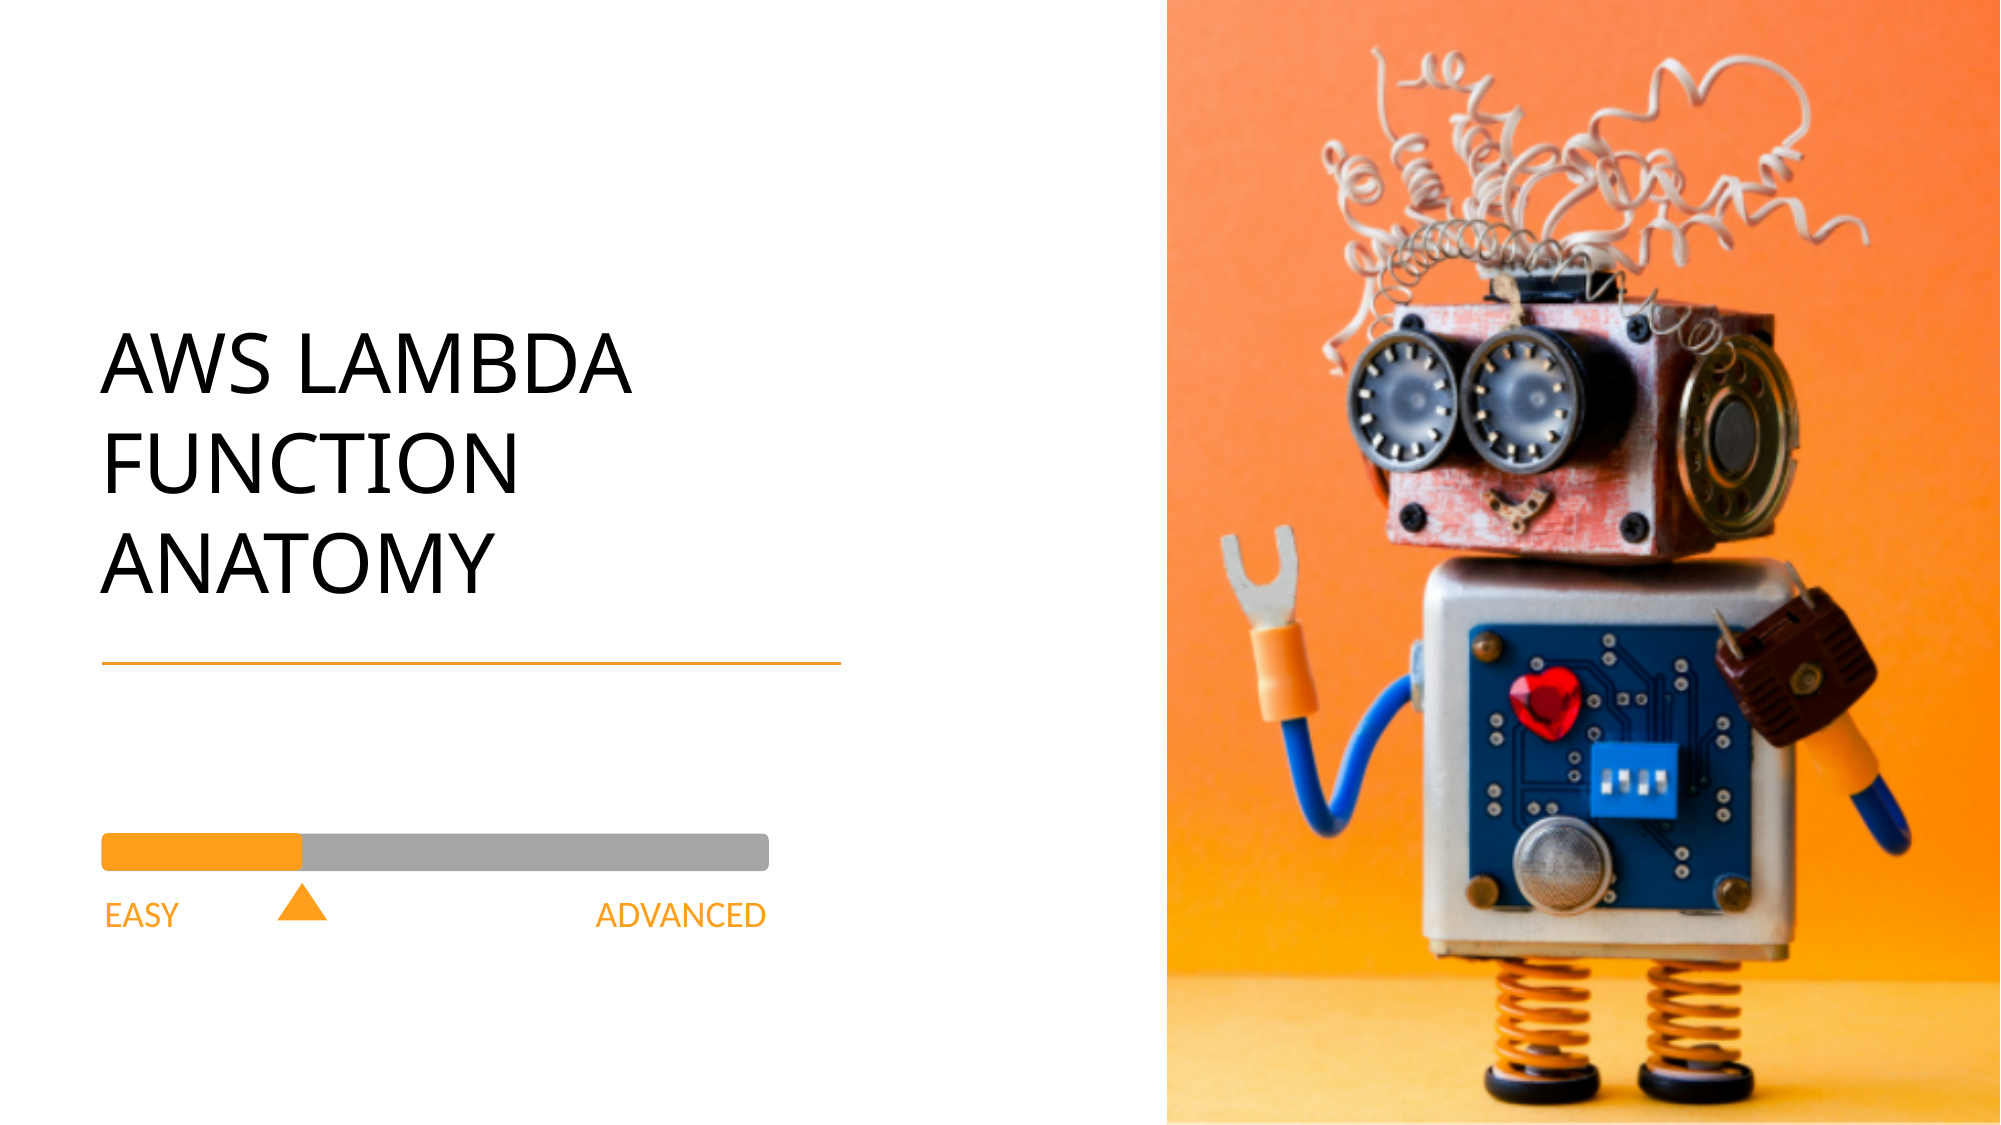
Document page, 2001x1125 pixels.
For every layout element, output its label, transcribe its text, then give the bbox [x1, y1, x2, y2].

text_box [85, 302, 918, 664]
picture [1167, 0, 2000, 1125]
text_box [100, 831, 304, 872]
text_box [107, 832, 770, 873]
text_box ADVANCED [580, 882, 782, 943]
text_box EASY [89, 882, 195, 943]
text_box [275, 881, 330, 922]
